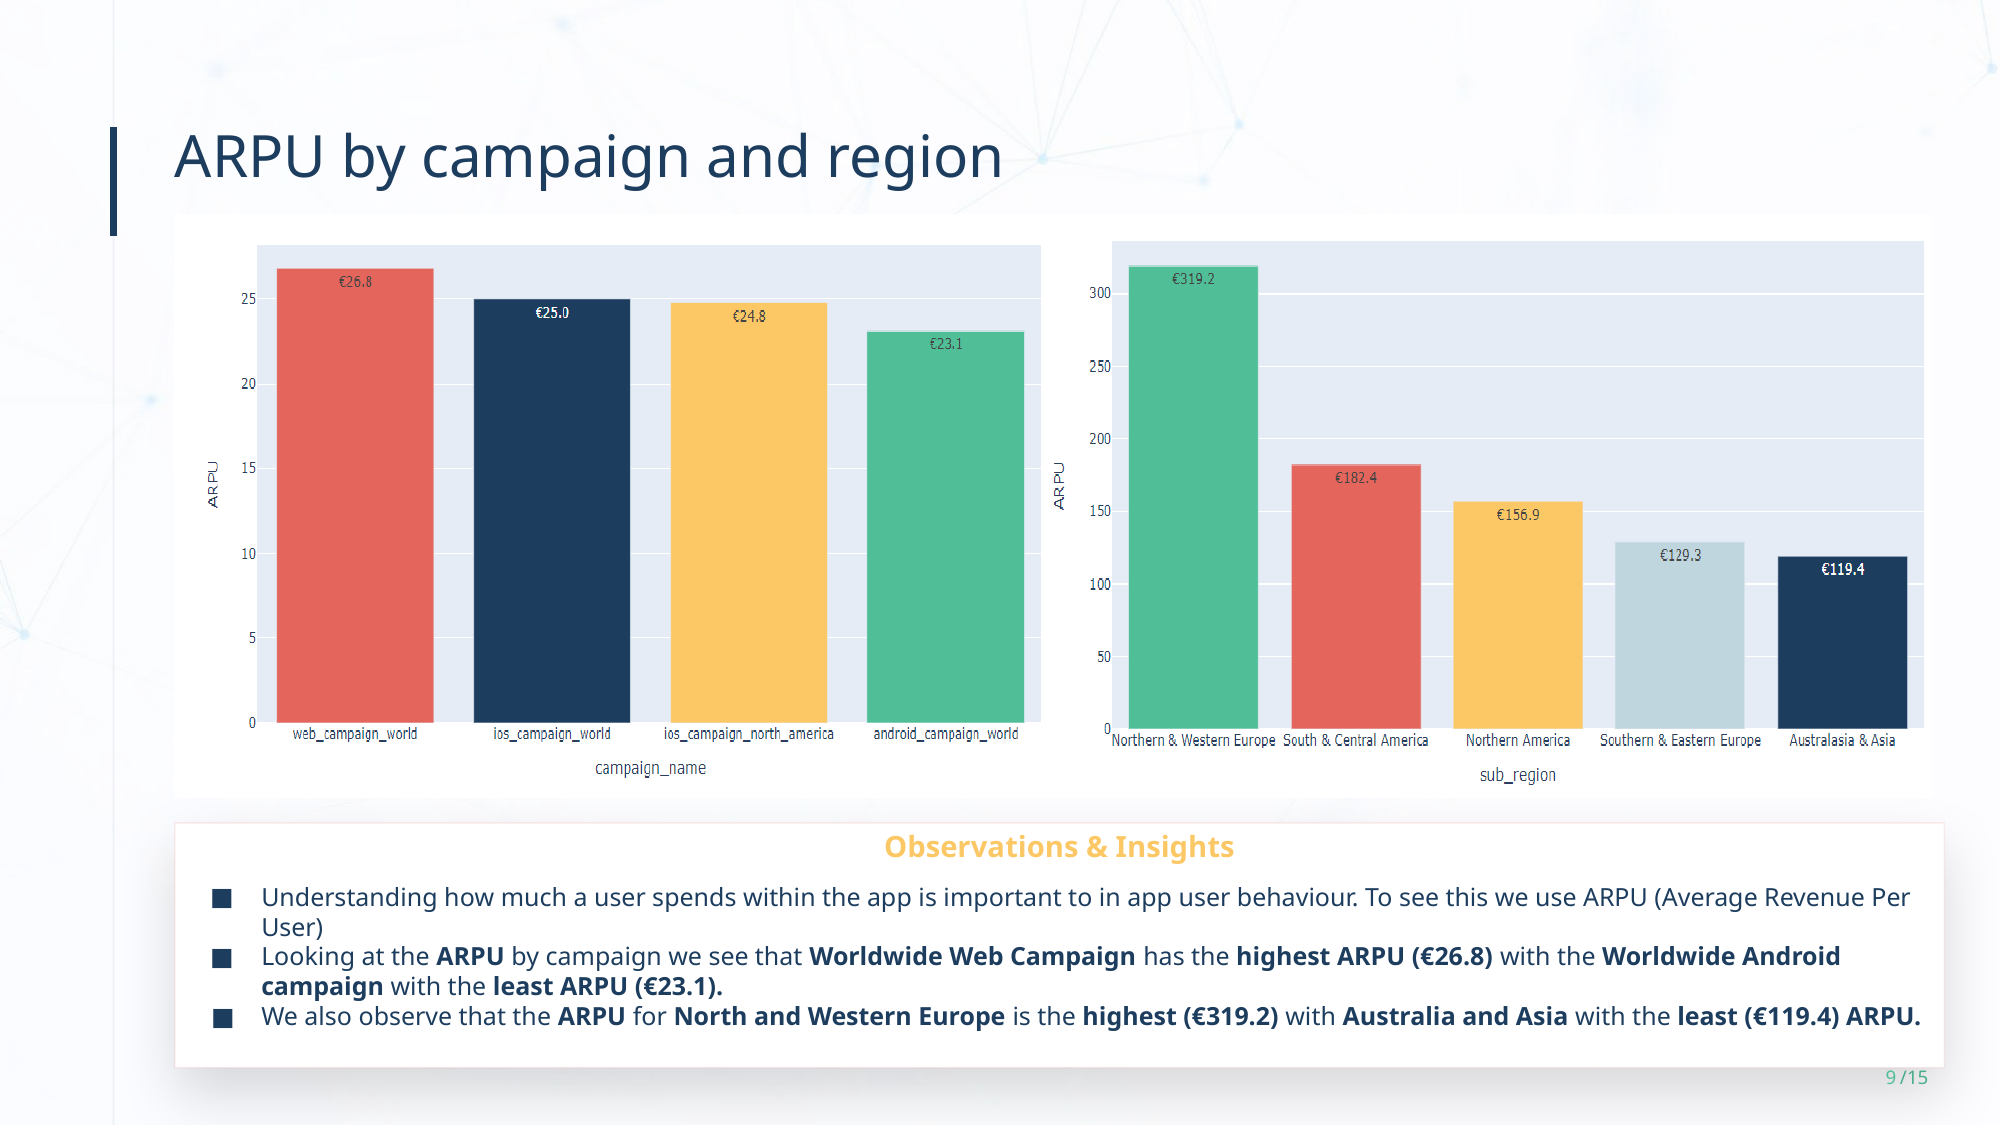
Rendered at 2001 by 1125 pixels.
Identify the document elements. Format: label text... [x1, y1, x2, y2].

list ARPU by campaign and region [174, 126, 1886, 190]
picture [174, 214, 1932, 799]
slide_number 9 [1815, 1061, 1897, 1094]
text_box Observations & Insights Understanding how much a user spends within the app is important to in app user behaviour. To see this we use ARPU (Average Revenue Per User) Looking at the ARPU by campaign we see that Worldwide Web Campaign has the highest ARPU (€26.8) with the Worldwide Android campaign with the least ARPU (€23.1). We also observe that the ARPU for North and Western Europe is the highest (€319.2) with Australia and Asia with the least (€119.4) ARPU. [174, 822, 1945, 1068]
